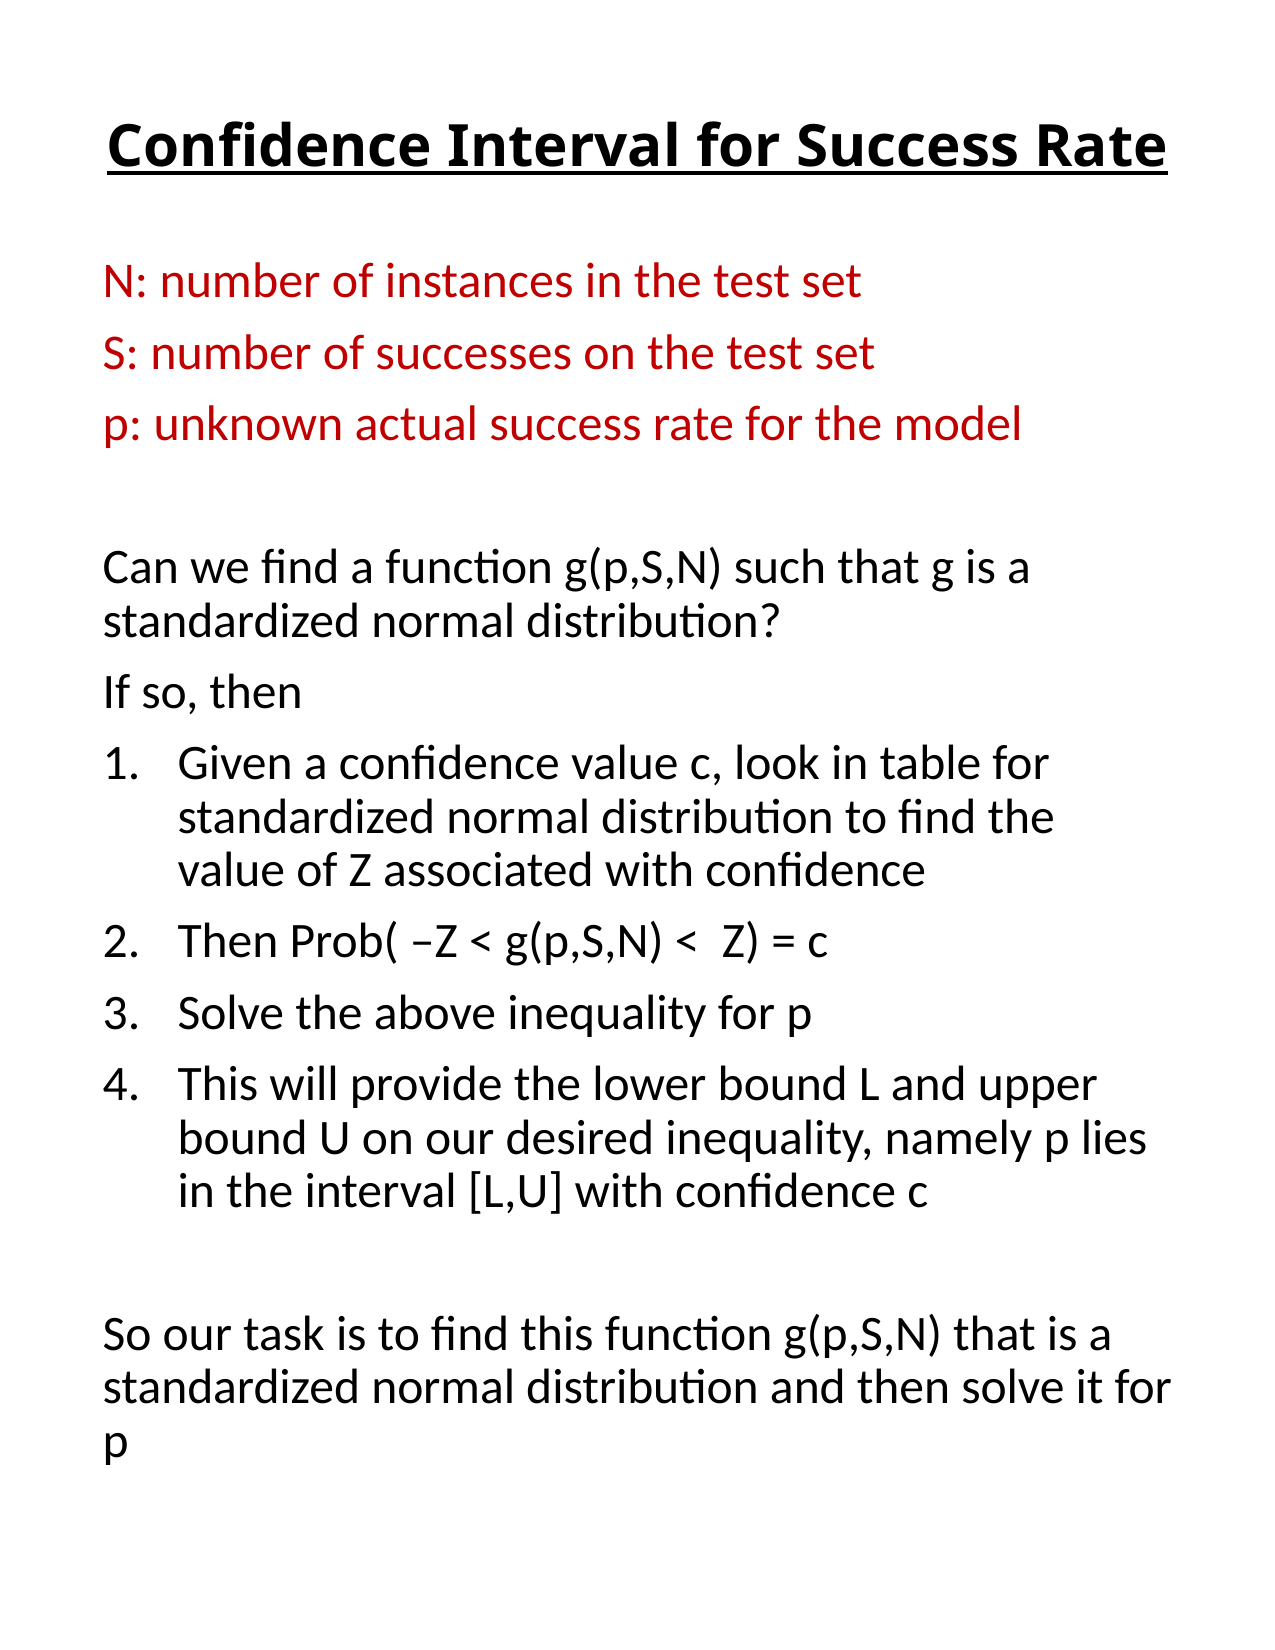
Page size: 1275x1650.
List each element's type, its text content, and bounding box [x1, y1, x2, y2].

title Confidence Interval for Success Rate [87, 87, 1188, 207]
